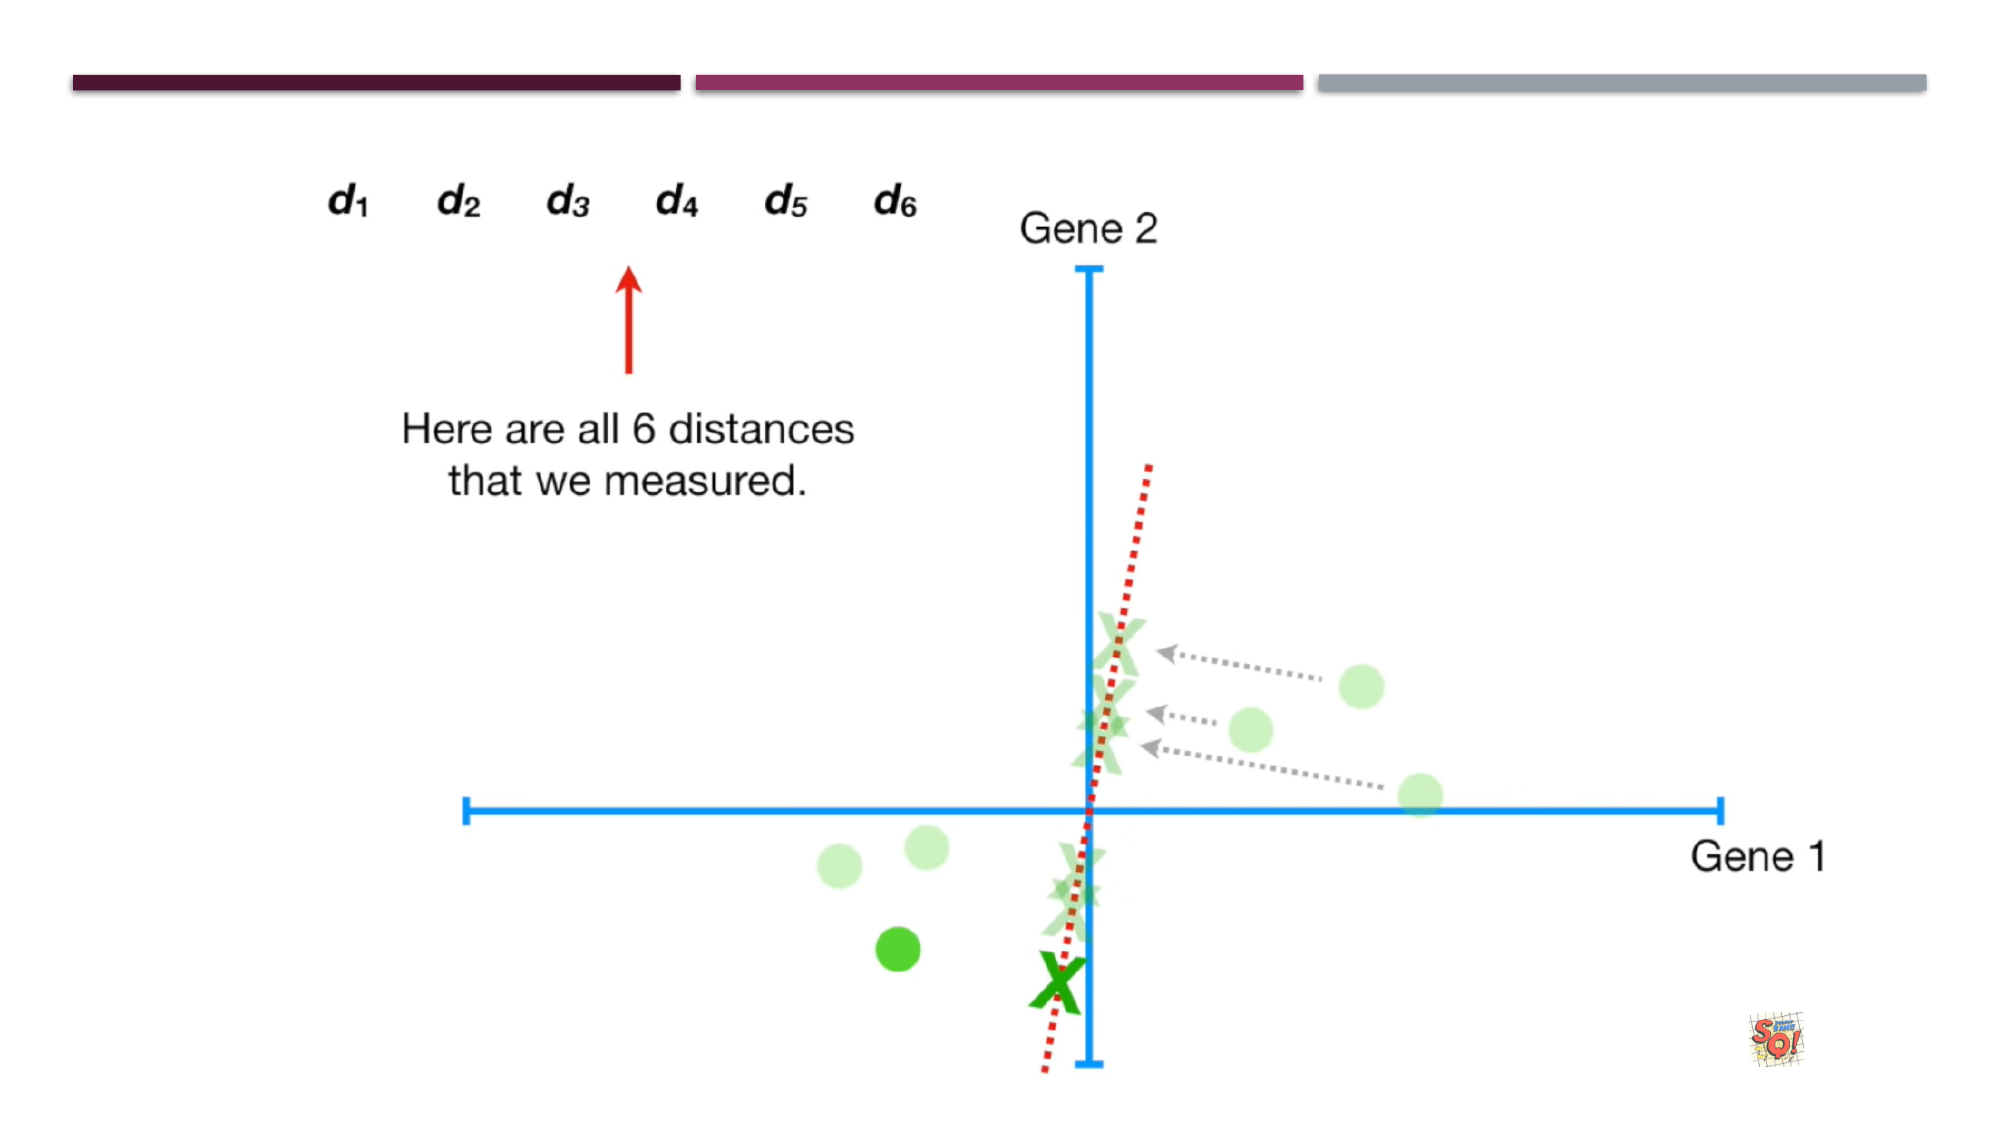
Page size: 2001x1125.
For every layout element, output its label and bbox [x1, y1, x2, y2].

picture [93, 119, 1835, 1100]
